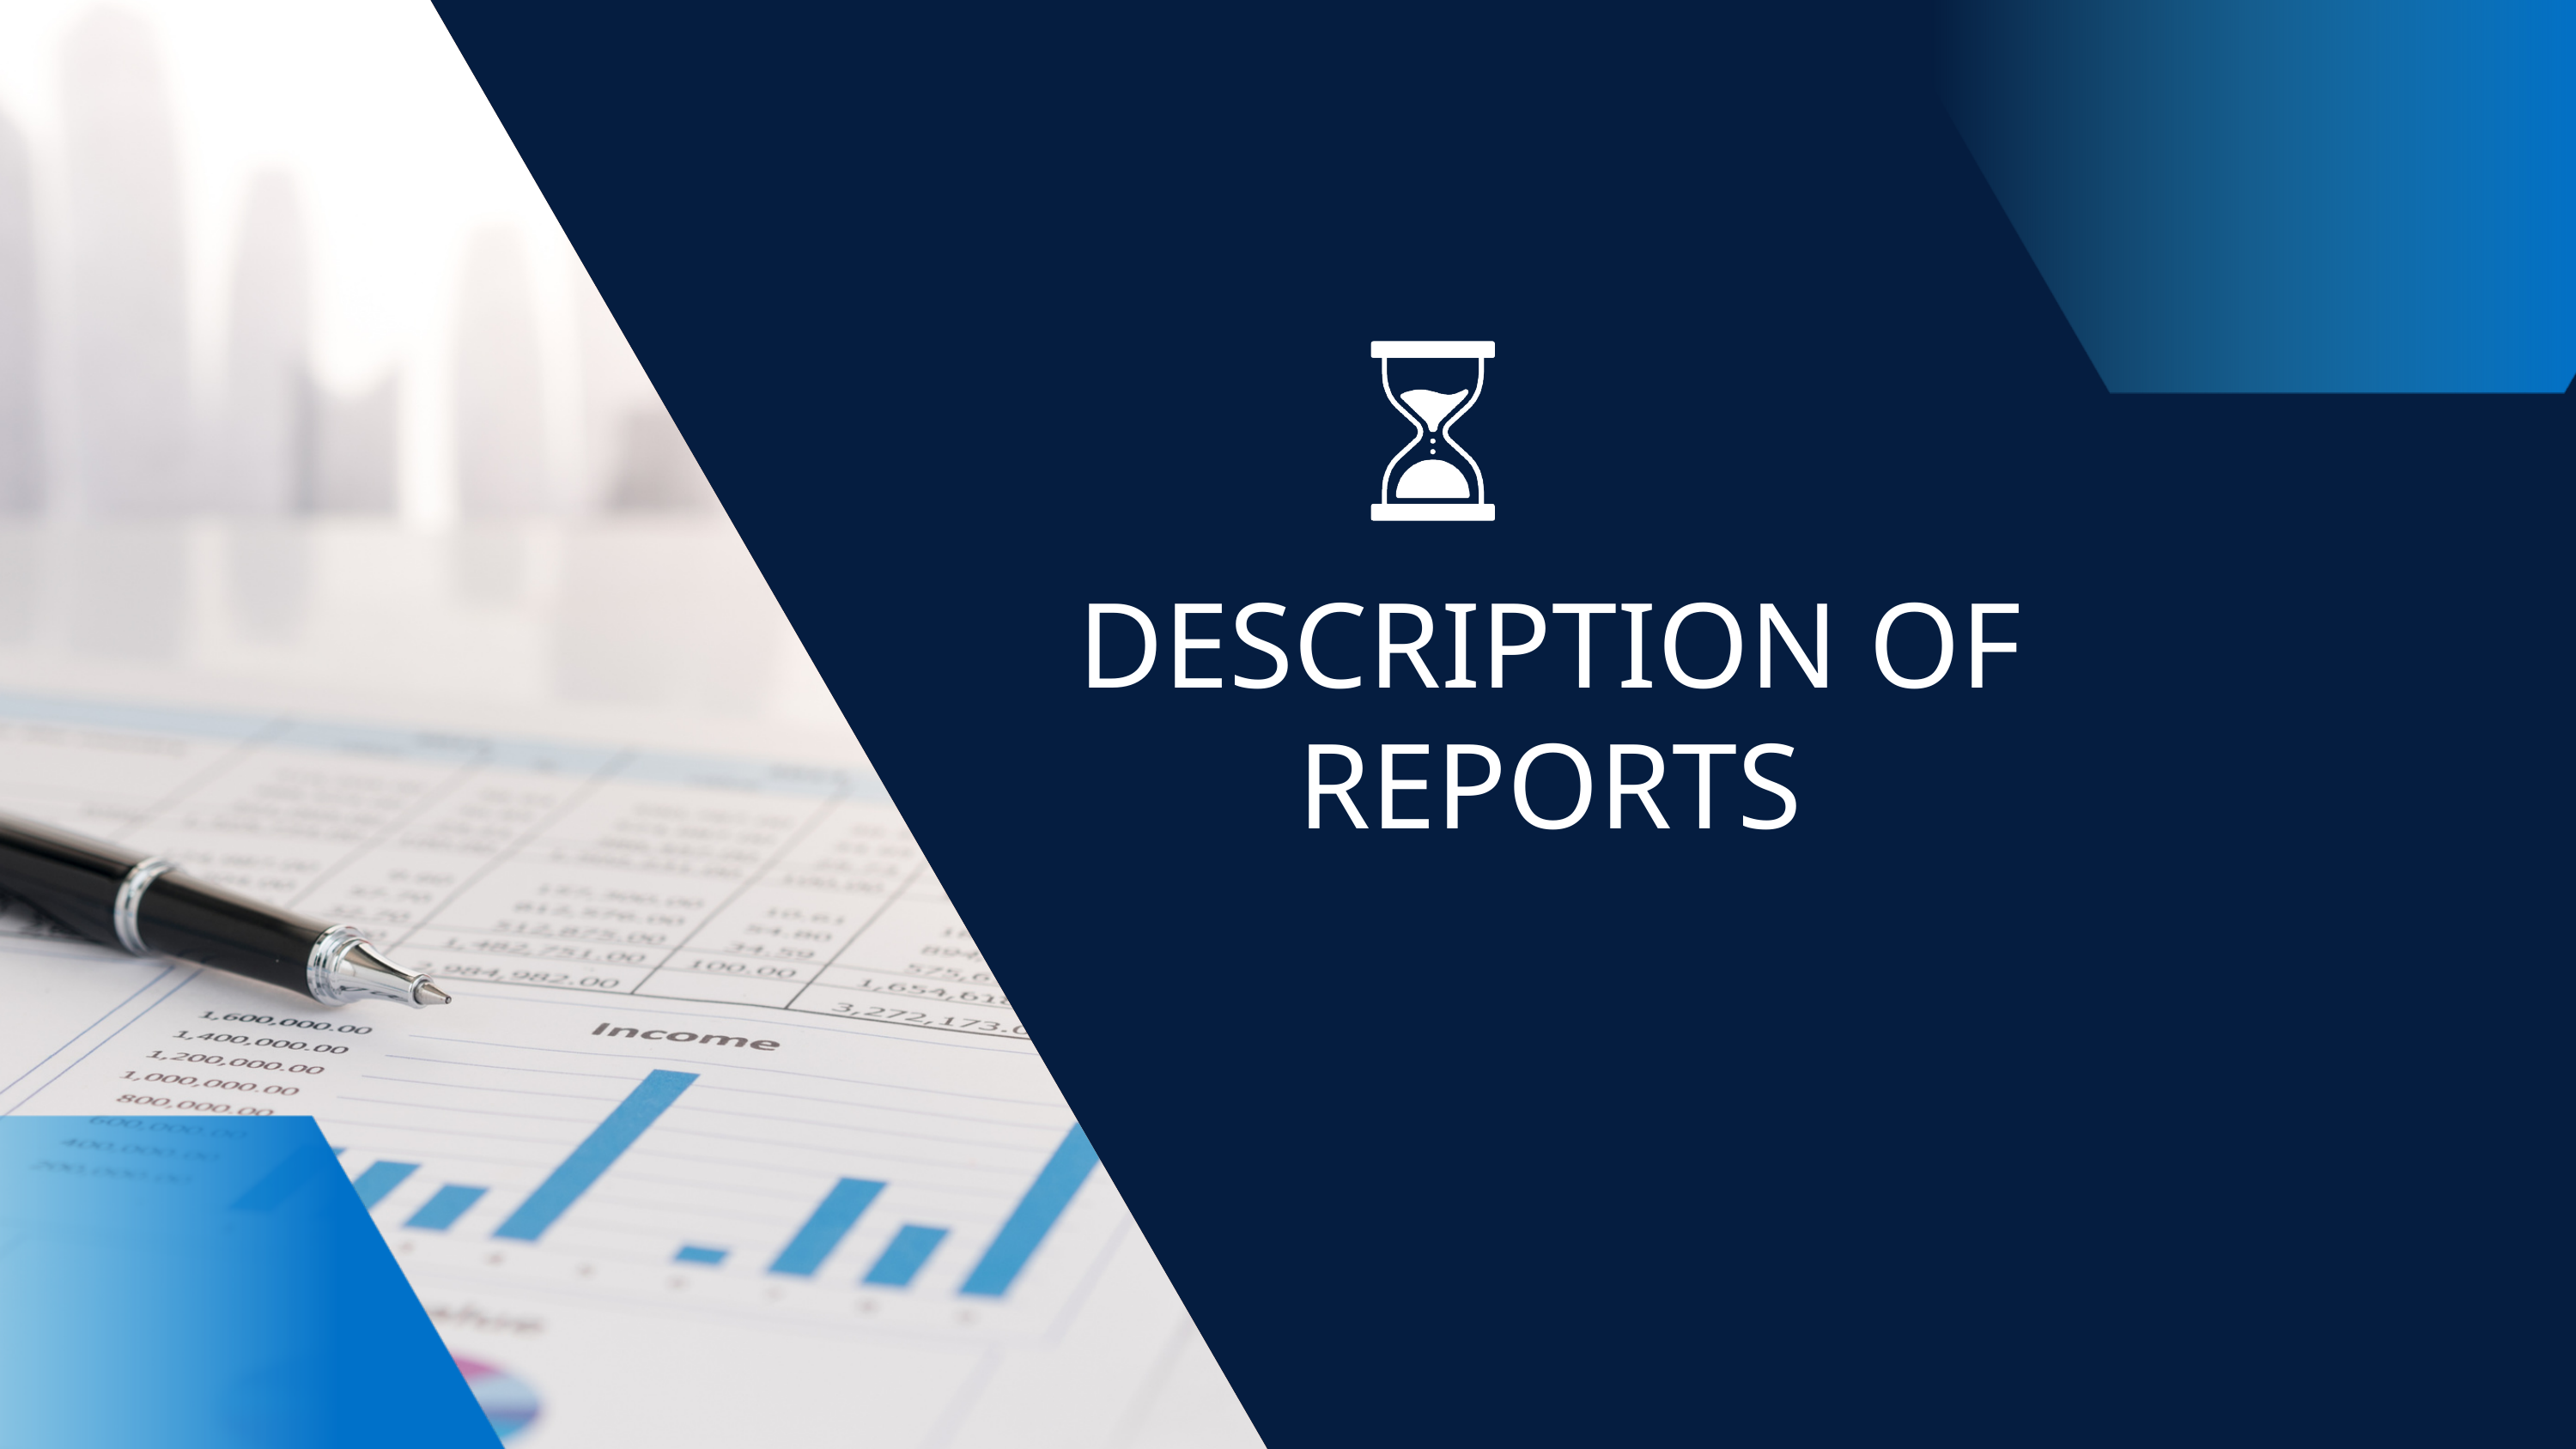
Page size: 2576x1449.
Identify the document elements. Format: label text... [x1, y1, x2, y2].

text_box DESCRIPTION OF REPORTS [1292, 570, 2263, 994]
text_box [1370, 341, 1495, 521]
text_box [0, 0, 1289, 1449]
text_box [1882, 0, 2576, 395]
